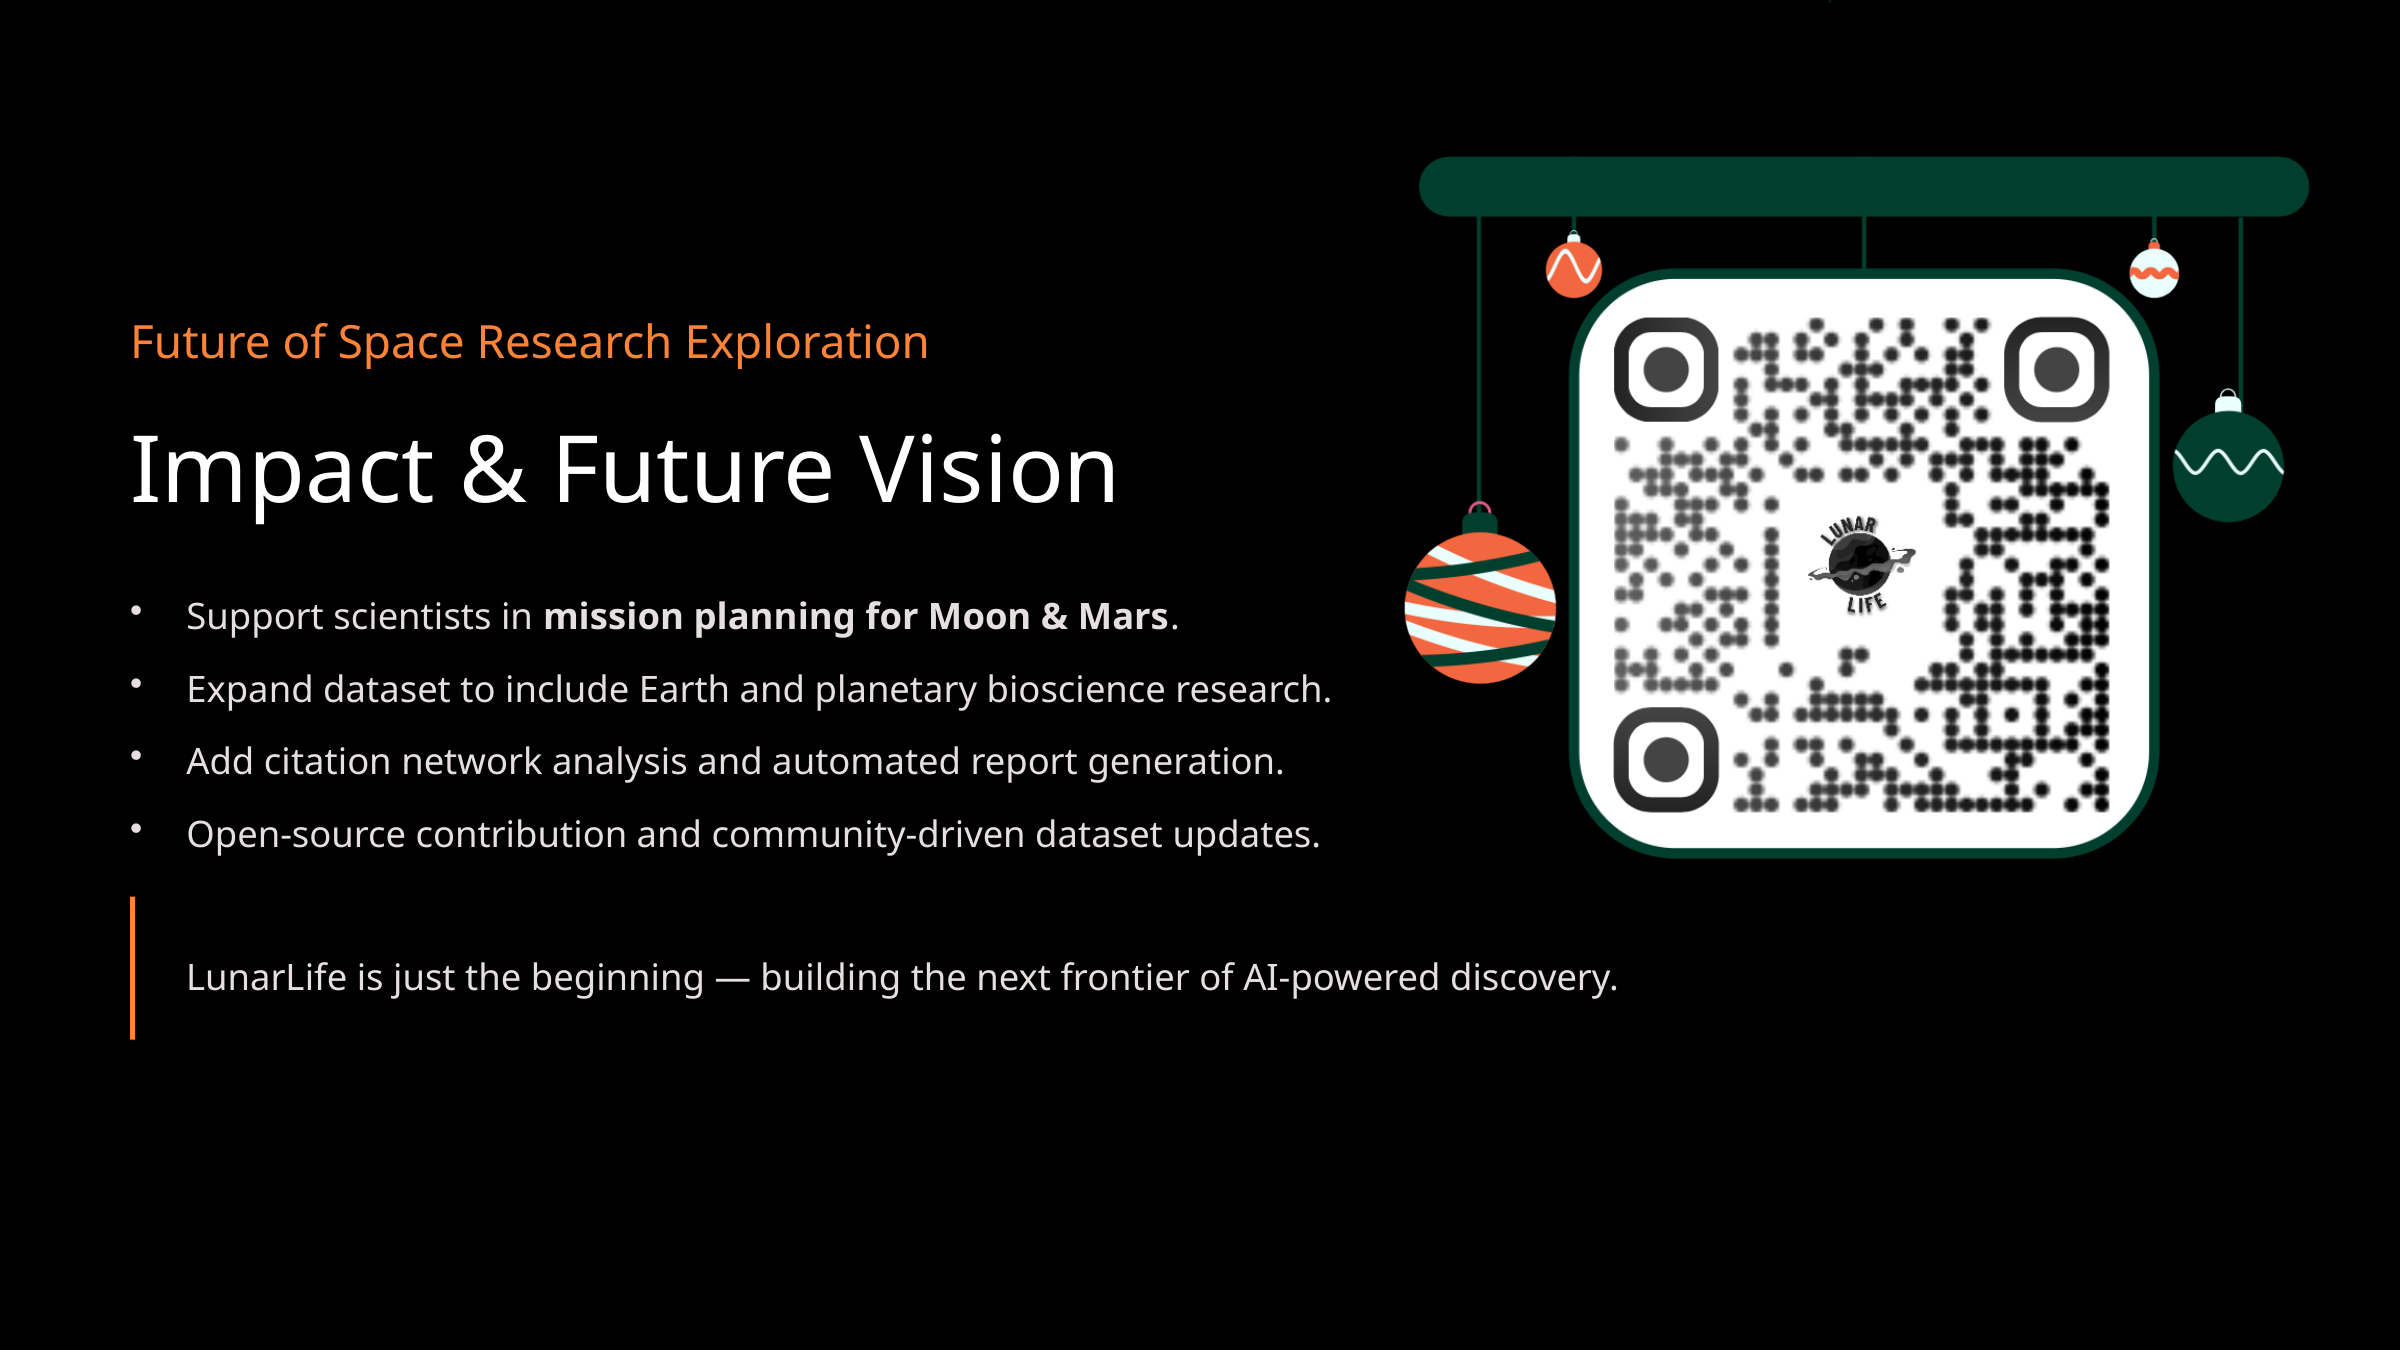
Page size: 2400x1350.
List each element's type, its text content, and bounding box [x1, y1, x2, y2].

text_box Support scientists in mission planning for Moon & Mars. [130, 577, 1320, 637]
text_box Open-source contribution and community-driven dataset updates. [130, 795, 1320, 855]
text_box Impact & Future Vision [130, 405, 1112, 522]
text_box [130, 896, 136, 1040]
text_box Expand dataset to include Earth and planetary bioscience research. [130, 650, 1320, 710]
text_box LunarLife is just the beginning — building the next frontier of AI-powered discovery. [186, 938, 1320, 998]
text_box Add citation network analysis and automated report generation. [130, 722, 1320, 783]
picture [1320, 0, 2363, 998]
text_box Future of Space Research Exploration [130, 310, 940, 369]
